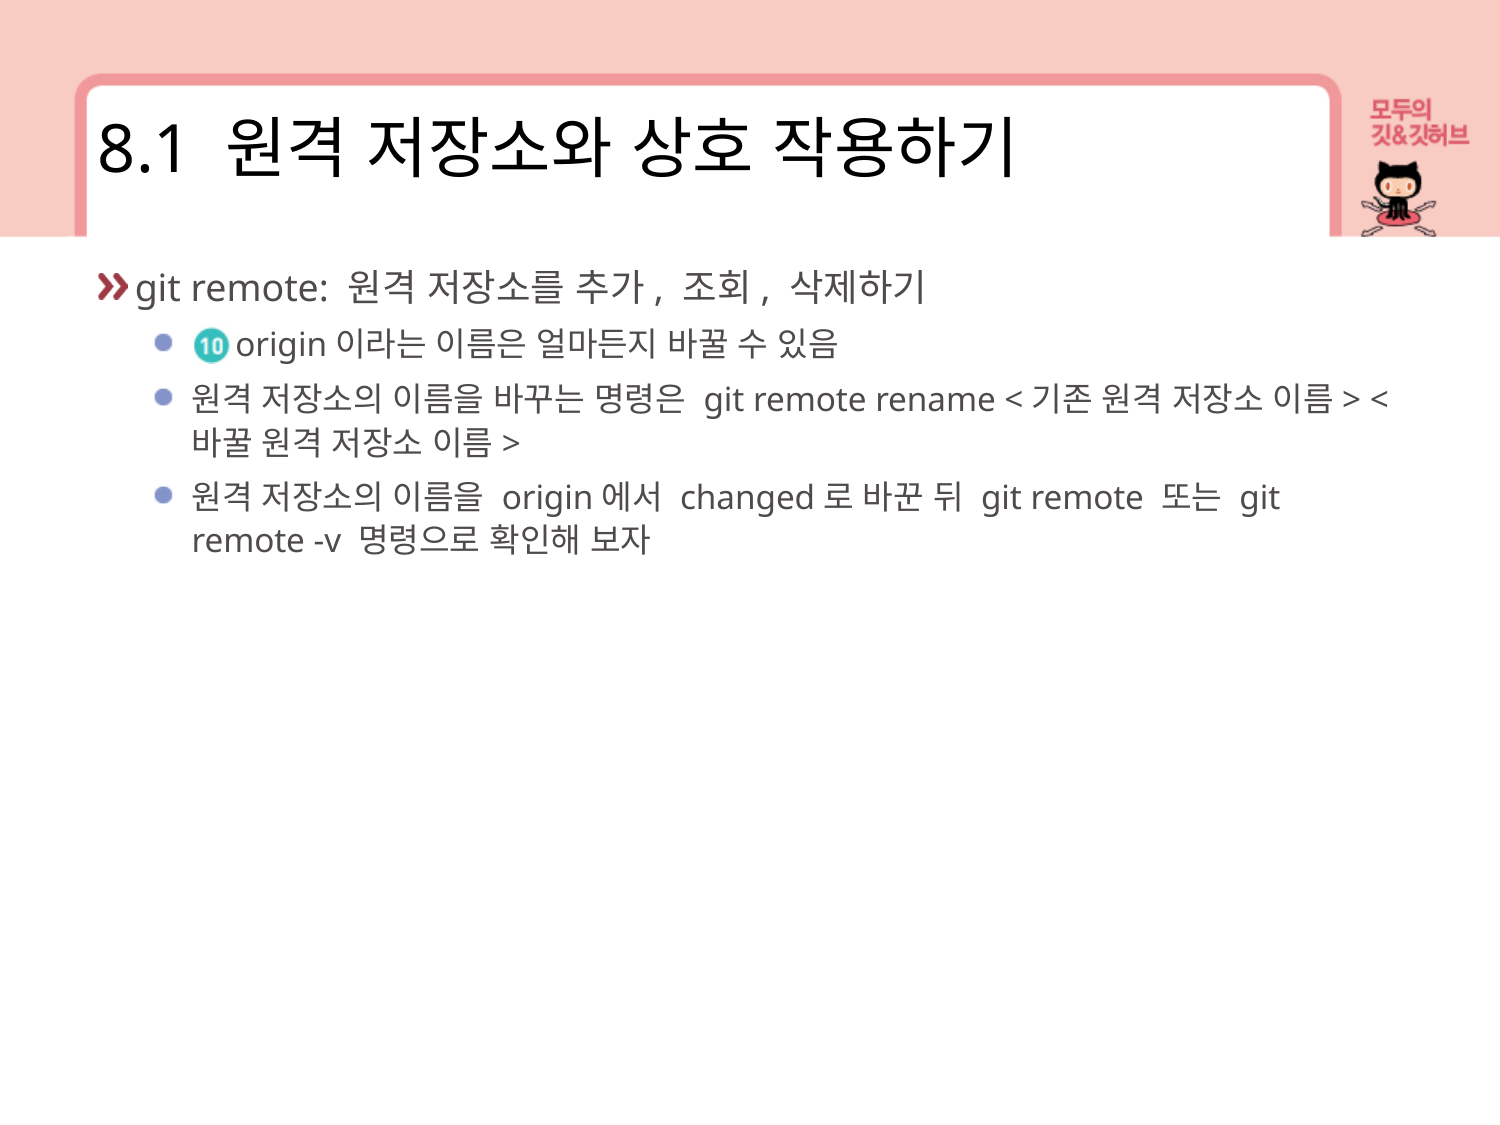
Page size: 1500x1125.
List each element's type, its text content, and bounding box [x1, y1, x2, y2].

picture [0, 0, 1500, 1125]
text_box git remote: 원격 저장소를 추가, 조회, 삭제하기 origin이라는 이름은 얼마든지 바꿀 수 있음 원격 저장소의 이름을 바꾸는 명령은 git remote rename <기존 원격 저장소 이름> <바꿀 원격 저장소 이름> 원격 저장소의 이름을 origin에서 changed로 바꾼 뒤 git remote 또는 git remote -v 명령으로 확인해 보자 [82, 252, 1413, 1067]
text_box 8.1 원격 저장소와 상호 작용하기 [82, 61, 1413, 193]
